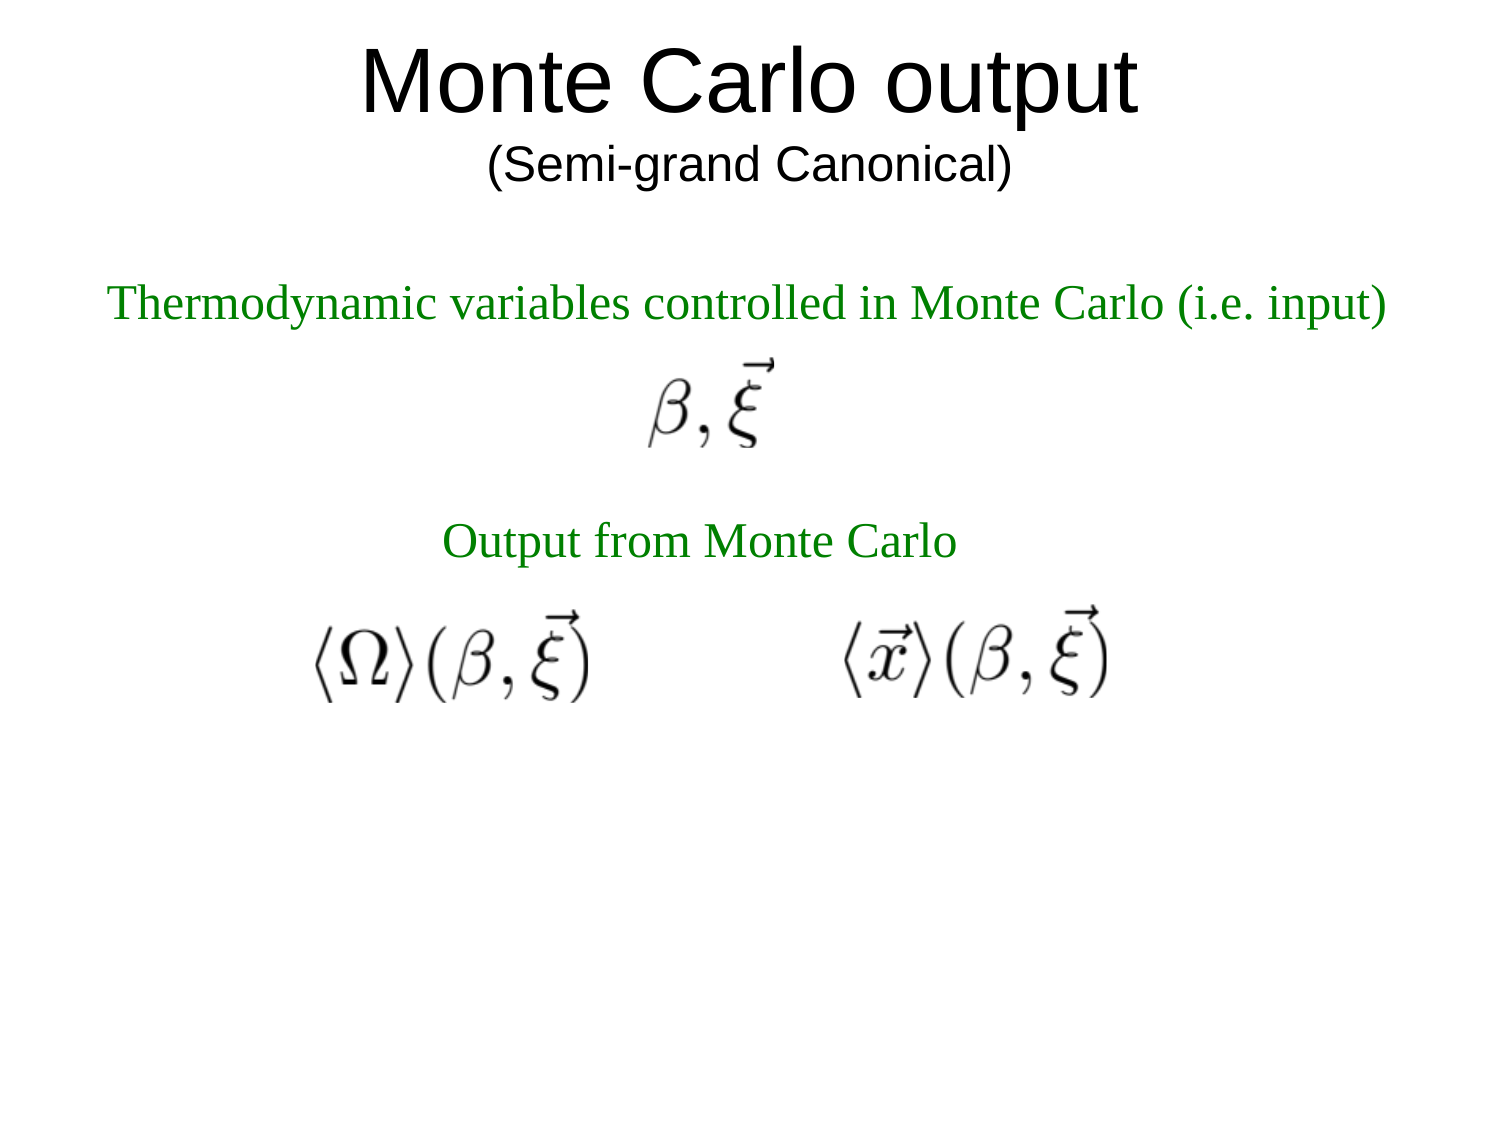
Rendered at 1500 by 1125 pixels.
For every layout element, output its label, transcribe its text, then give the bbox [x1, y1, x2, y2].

picture [315, 608, 589, 703]
picture [646, 355, 775, 449]
title Monte Carlo output (Semi-grand Canonical) [112, 62, 1388, 150]
text_box Thermodynamic variables controlled in Monte Carlo (i.e. input) [91, 261, 1403, 337]
picture [843, 603, 1107, 698]
text_box Output from Monte Carlo [427, 499, 974, 575]
